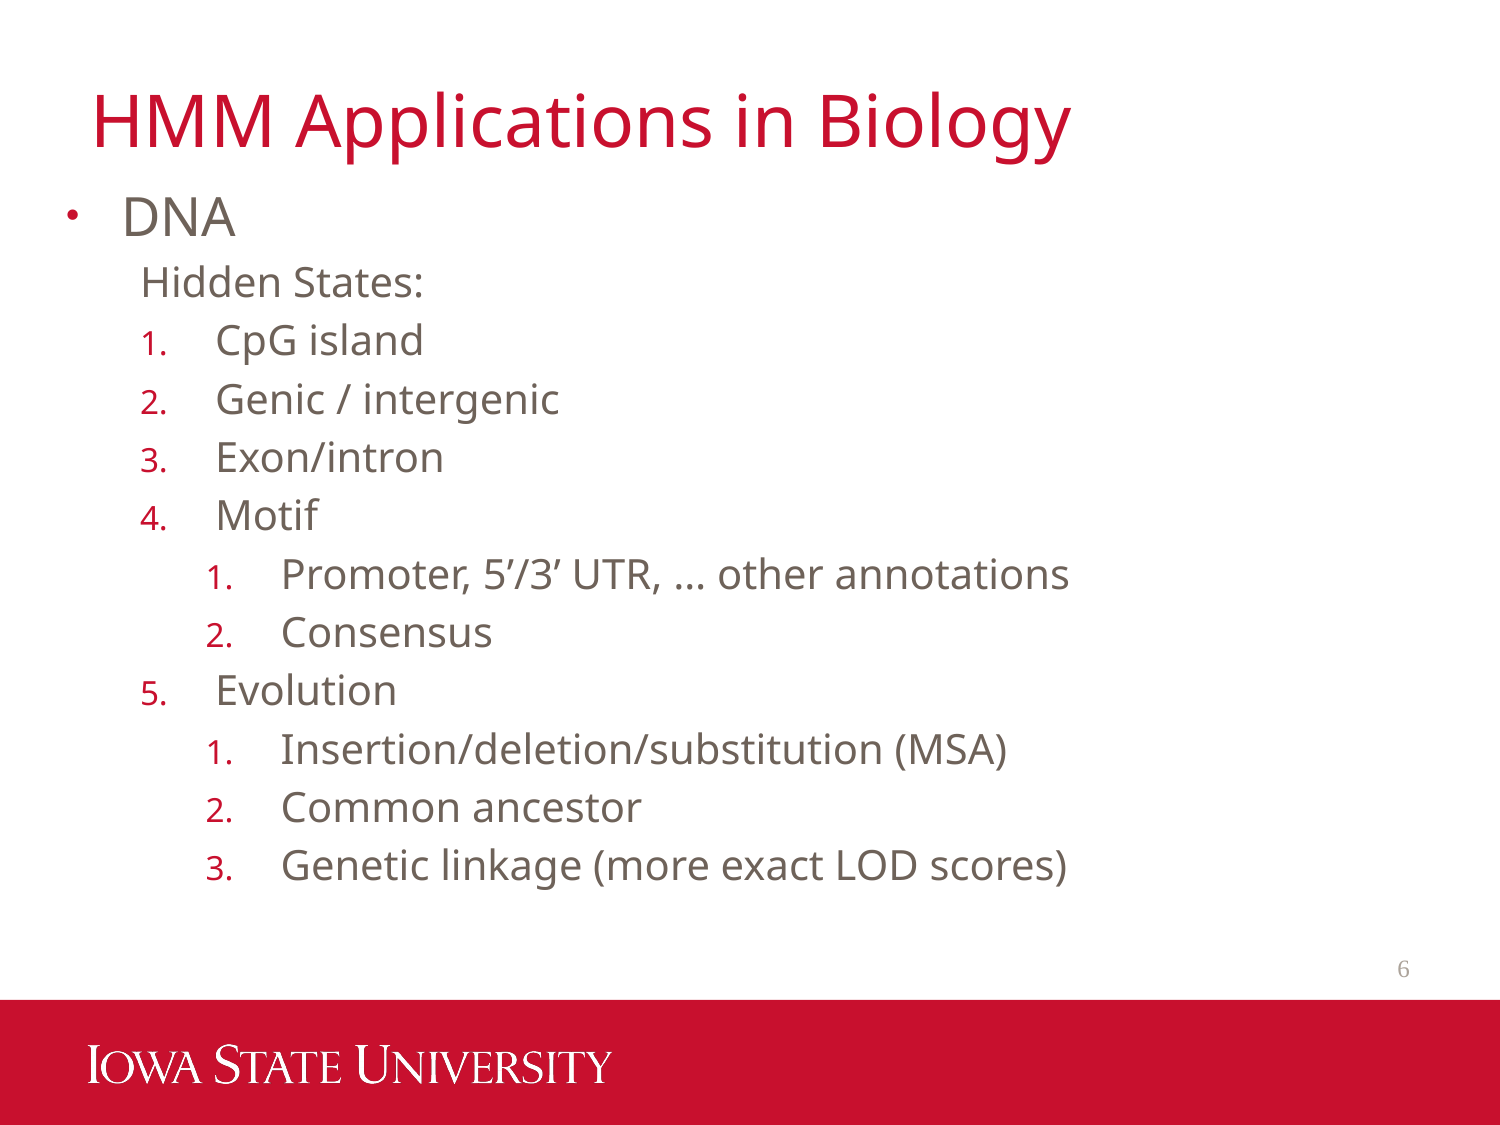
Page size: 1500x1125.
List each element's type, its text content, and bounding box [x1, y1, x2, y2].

list DNA Hidden States: CpG island Genic / intergenic Exon/intron Motif Promoter, 5’/3’ UTR, … other annotations Consensus Evolution Insertion/deletion/substitution (MSA) Common ancestor Genetic linkage (more exact LOD scores) [49, 174, 1438, 851]
picture [87, 1044, 613, 1088]
slide_number 6 [1074, 937, 1425, 998]
title HMM Applications in Biology [74, 24, 1351, 174]
